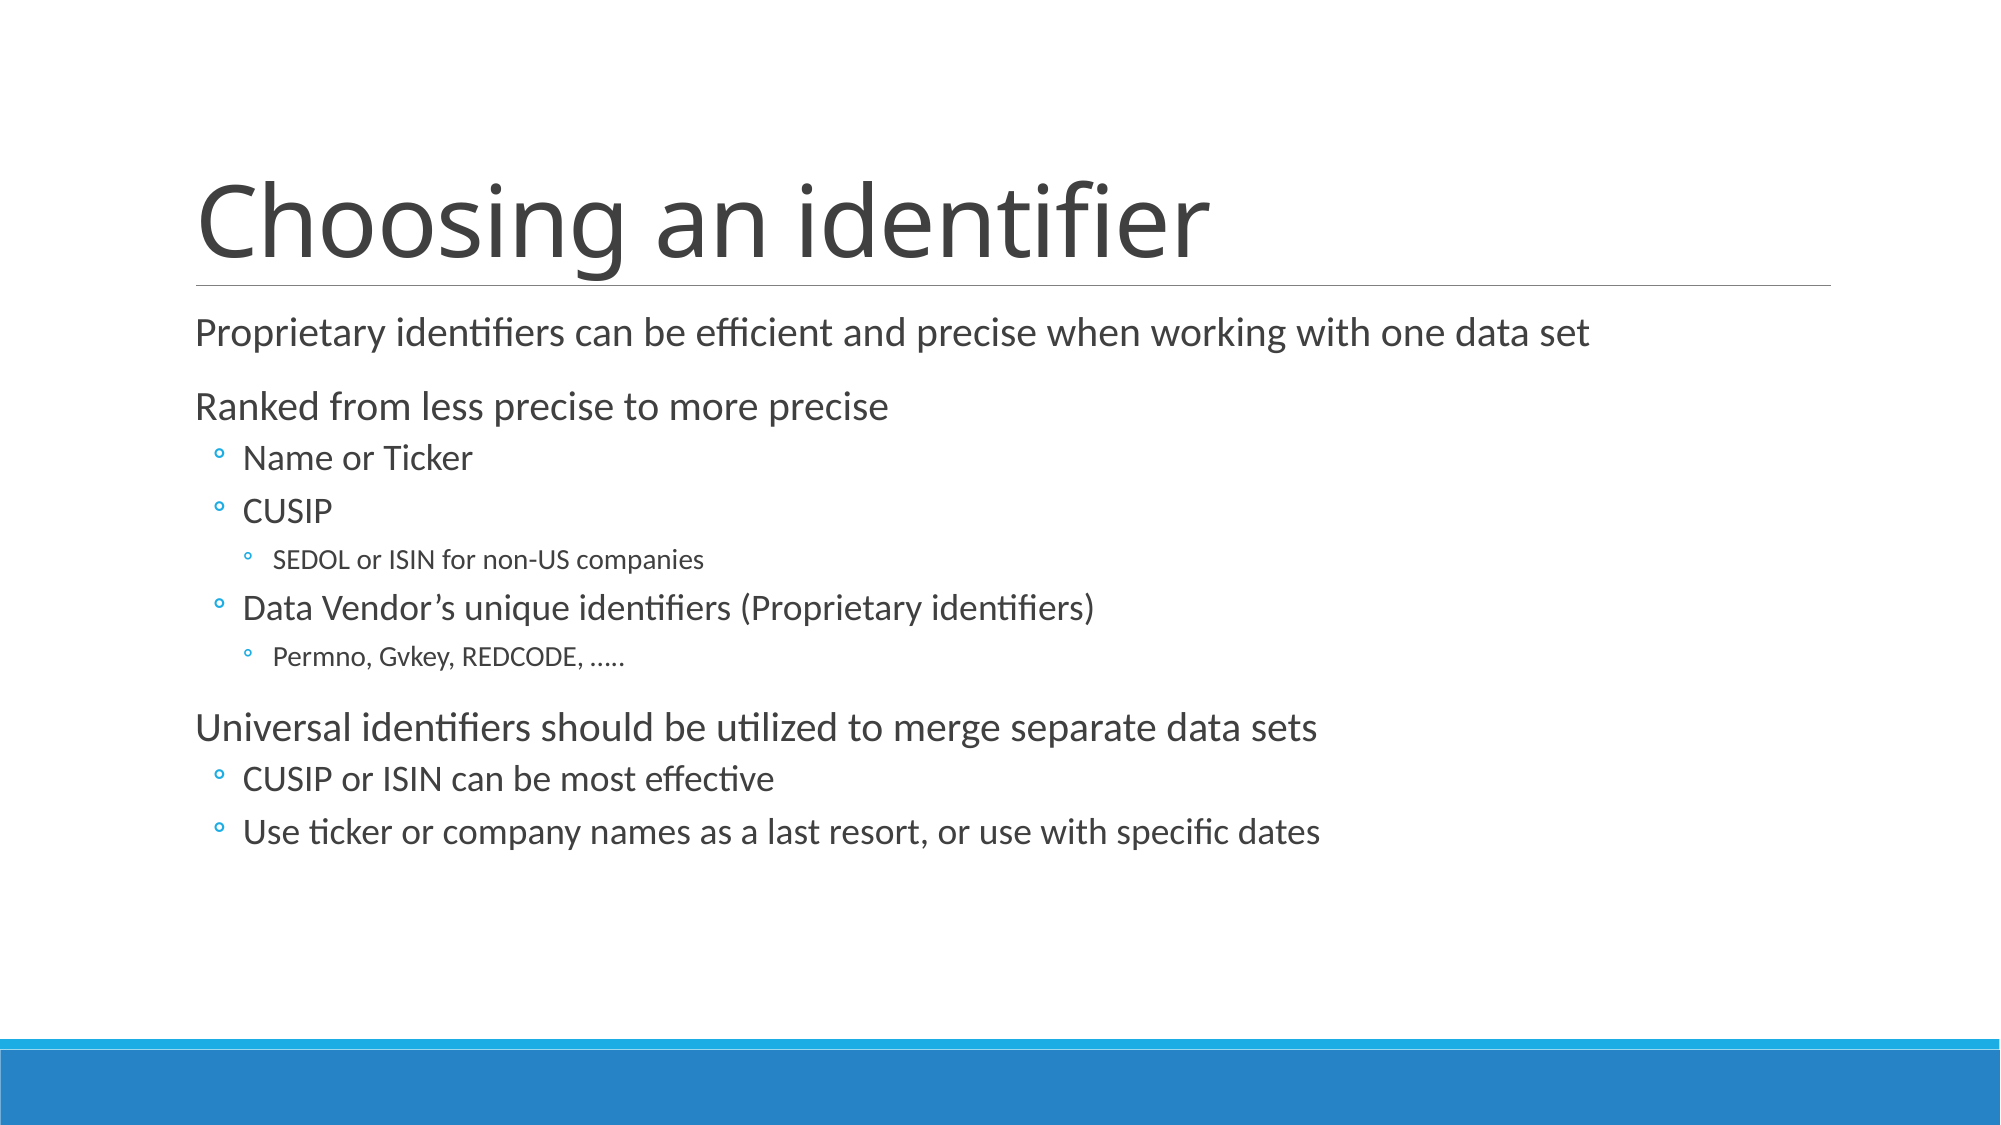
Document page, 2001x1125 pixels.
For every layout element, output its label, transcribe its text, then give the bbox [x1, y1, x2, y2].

title Choosing an identifier [180, 47, 1830, 285]
list Proprietary identifiers can be efficient and precise when working with one data set Ranked from less precise to more precise Name or Ticker CUSIP SEDOL or ISIN for non-US companies Data Vendor’s unique identifiers (Proprietary identifiers) Permno, Gvkey, REDCODE, ….. Universal identifiers should be utilized to merge separate data sets CUSIP or ISIN can be most effective Use ticker or company names as a last resort, or use with specific dates [180, 302, 1830, 963]
